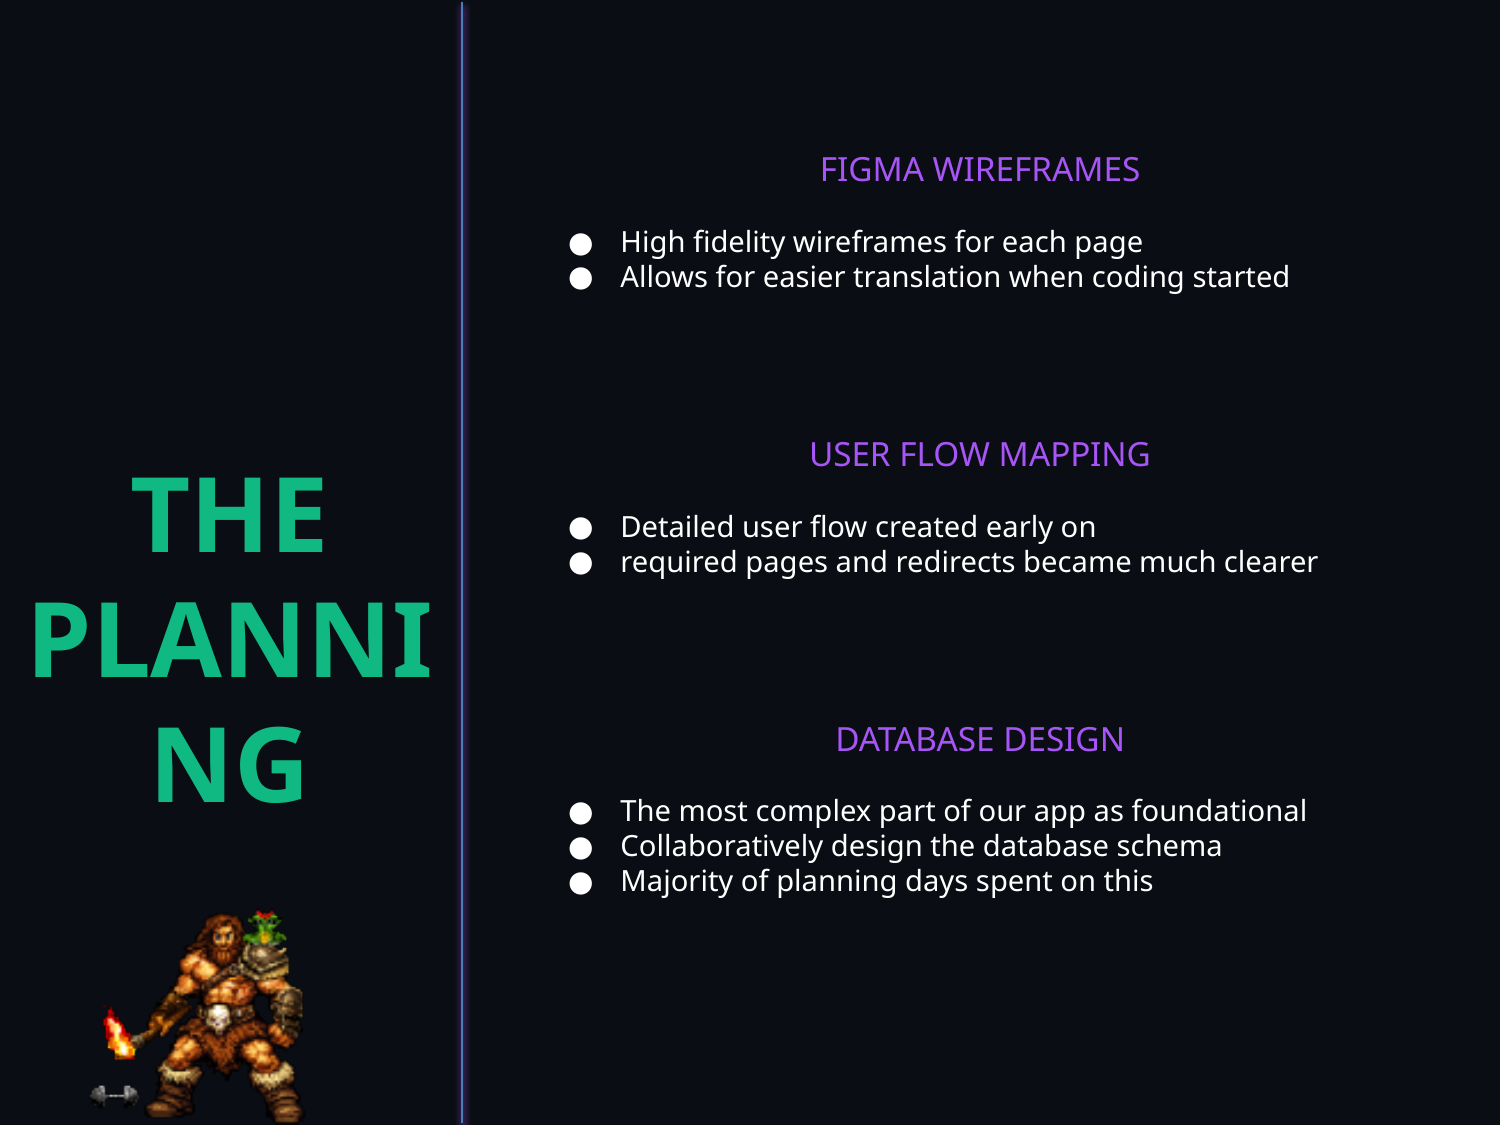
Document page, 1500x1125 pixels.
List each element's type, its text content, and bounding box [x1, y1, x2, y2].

text_box THE PLANNING [3, 441, 456, 832]
text_box FIGMA WIREFRAMES High fidelity wireframes for each page Allows for easier translation when coding started USER FLOW MAPPING Detailed user flow created early on required pages and redirects became much clearer DATABASE DESIGN The most complex part of our app as foundational Collaboratively design the database schema Majority of planning days spent on this [530, 140, 1431, 999]
picture [83, 831, 377, 1125]
